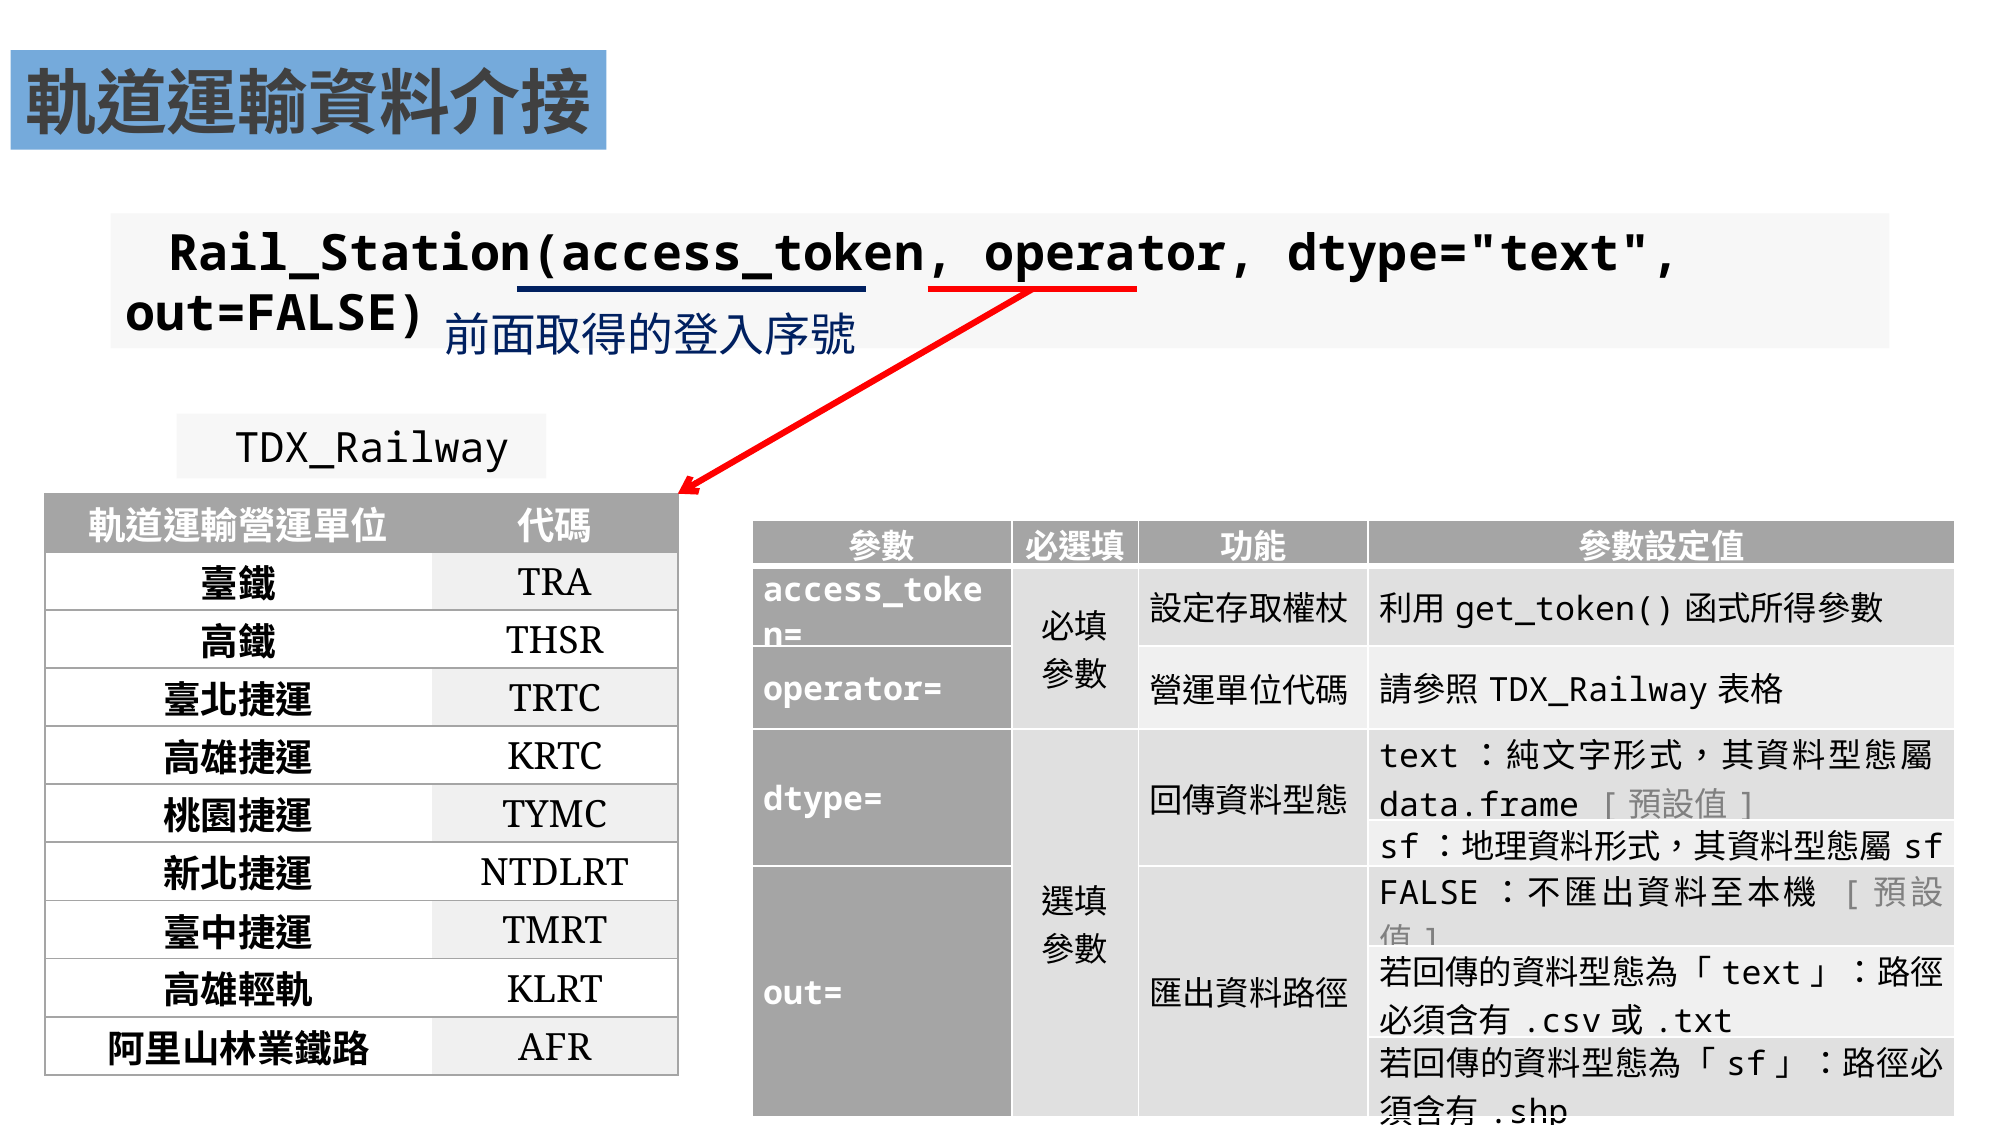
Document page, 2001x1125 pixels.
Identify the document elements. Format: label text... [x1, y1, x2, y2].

table_cell TMRT [432, 901, 677, 958]
table_header 功能 [1139, 521, 1367, 563]
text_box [677, 289, 1033, 494]
table_cell TRTC [432, 669, 677, 725]
table_header 代碼 [432, 495, 677, 551]
table_cell 設定存取權杖 [1139, 569, 1367, 645]
table_cell 利用get_token()函式所得參數 [1369, 569, 1954, 645]
table_cell AFR [432, 1018, 677, 1074]
table_cell 新北捷運 [46, 843, 432, 900]
table_cell operator= [753, 647, 1011, 728]
table_cell THSR [432, 611, 677, 667]
table_header 軌道運輸營運單位 [46, 495, 432, 551]
table_cell out= [753, 867, 1011, 1116]
table_cell 匯出資料路徑 [1139, 867, 1367, 1116]
table_cell 若回傳的資料型態為「text」：路徑必須含有.csv或.txt [1369, 947, 1954, 1036]
table_cell 選填 參數 [1013, 730, 1138, 1116]
text_box 前面取得的登入序號 [414, 289, 677, 369]
table_cell KLRT [432, 959, 677, 1016]
table_cell text：純文字形式，其資料型態屬data.frame [預設值] [1369, 730, 1954, 819]
table_cell 請參照TDX_Railway表格 [1369, 647, 1954, 728]
table_cell TRA [432, 553, 677, 609]
table_cell 若回傳的資料型態為「sf」：路徑必須含有.shp [1369, 1038, 1954, 1116]
table_header 必選填 [1013, 521, 1138, 563]
text_box 軌道運輸資料介接 [10, 50, 607, 150]
table_cell 阿里山林業鐵路 [46, 1018, 432, 1074]
table_cell 臺鐵 [46, 553, 432, 609]
table_cell 高雄捷運 [46, 727, 432, 783]
text_box Rail_Station(access_token, operator, dtype="text", out=FALSE) [110, 213, 1890, 349]
table_cell sf：地理資料形式，其資料型態屬sf [1369, 821, 1954, 865]
table_cell 高鐵 [46, 611, 432, 667]
table_cell TYMC [432, 785, 677, 841]
table_cell KRTC [432, 727, 677, 783]
table_cell 臺中捷運 [46, 901, 432, 958]
table_cell 桃園捷運 [46, 785, 432, 841]
table_cell 臺北捷運 [46, 669, 432, 725]
table_cell 必填 參數 [1013, 569, 1138, 728]
table_cell dtype= [753, 730, 1011, 865]
table_header 參數 [753, 521, 1011, 563]
table_header 參數設定值 [1369, 521, 1954, 563]
table_cell 高雄輕軌 [46, 959, 432, 1016]
table_cell 回傳資料型態 [1139, 730, 1367, 865]
table_cell NTDLRT [432, 843, 677, 900]
table_cell access_token= [753, 569, 1011, 645]
text_box TDX_Railway [176, 413, 547, 479]
table_cell 營運單位代碼 [1139, 647, 1367, 728]
table_cell FALSE：不匯出資料至本機 [預設值] [1369, 867, 1954, 945]
